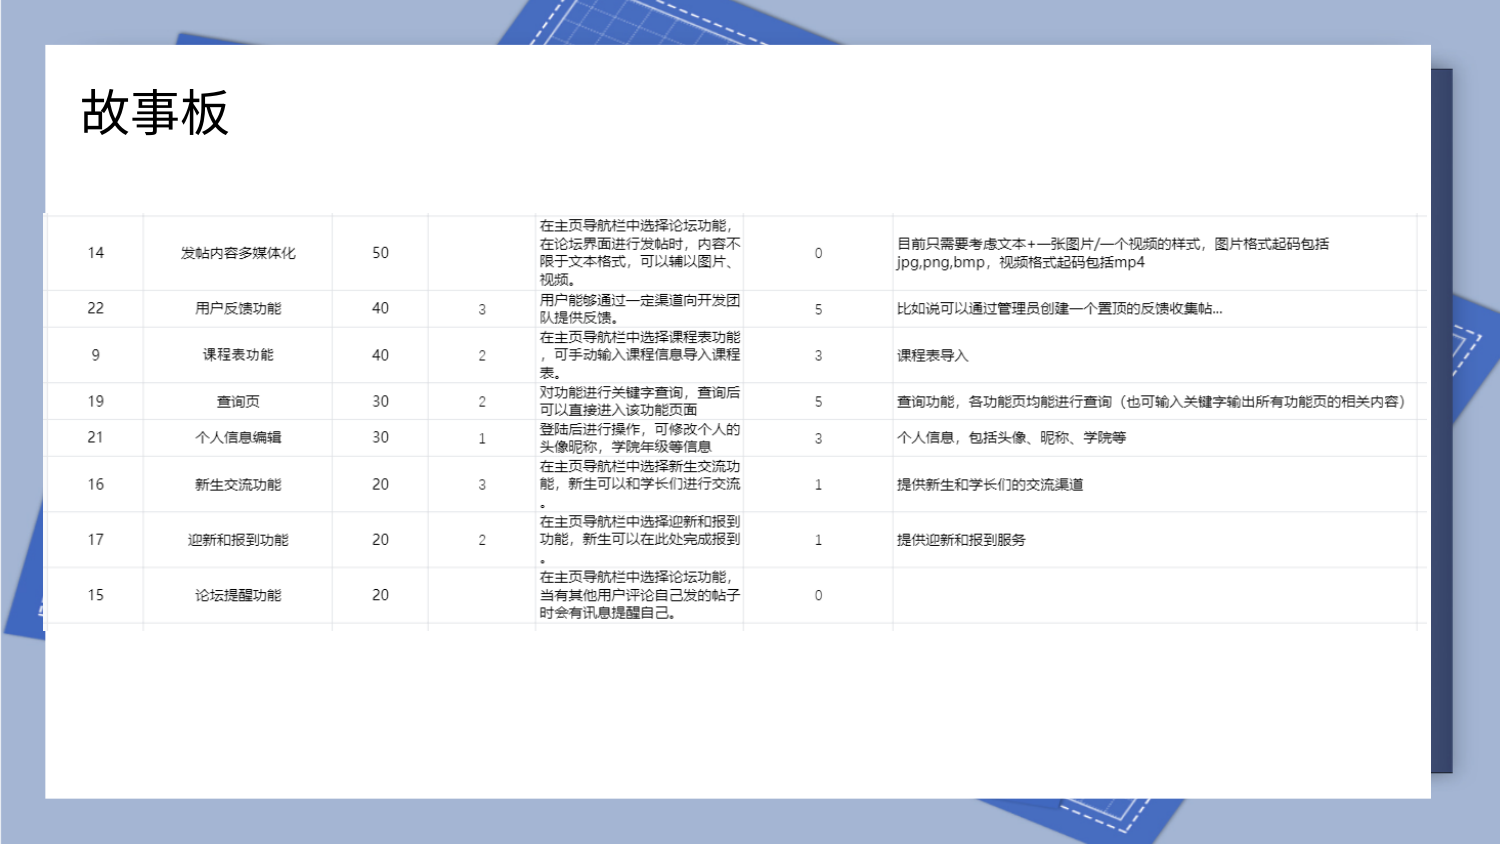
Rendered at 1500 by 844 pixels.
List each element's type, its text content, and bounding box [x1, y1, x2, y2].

picture [2, 0, 1499, 844]
text_box 故事板 [65, 73, 246, 149]
